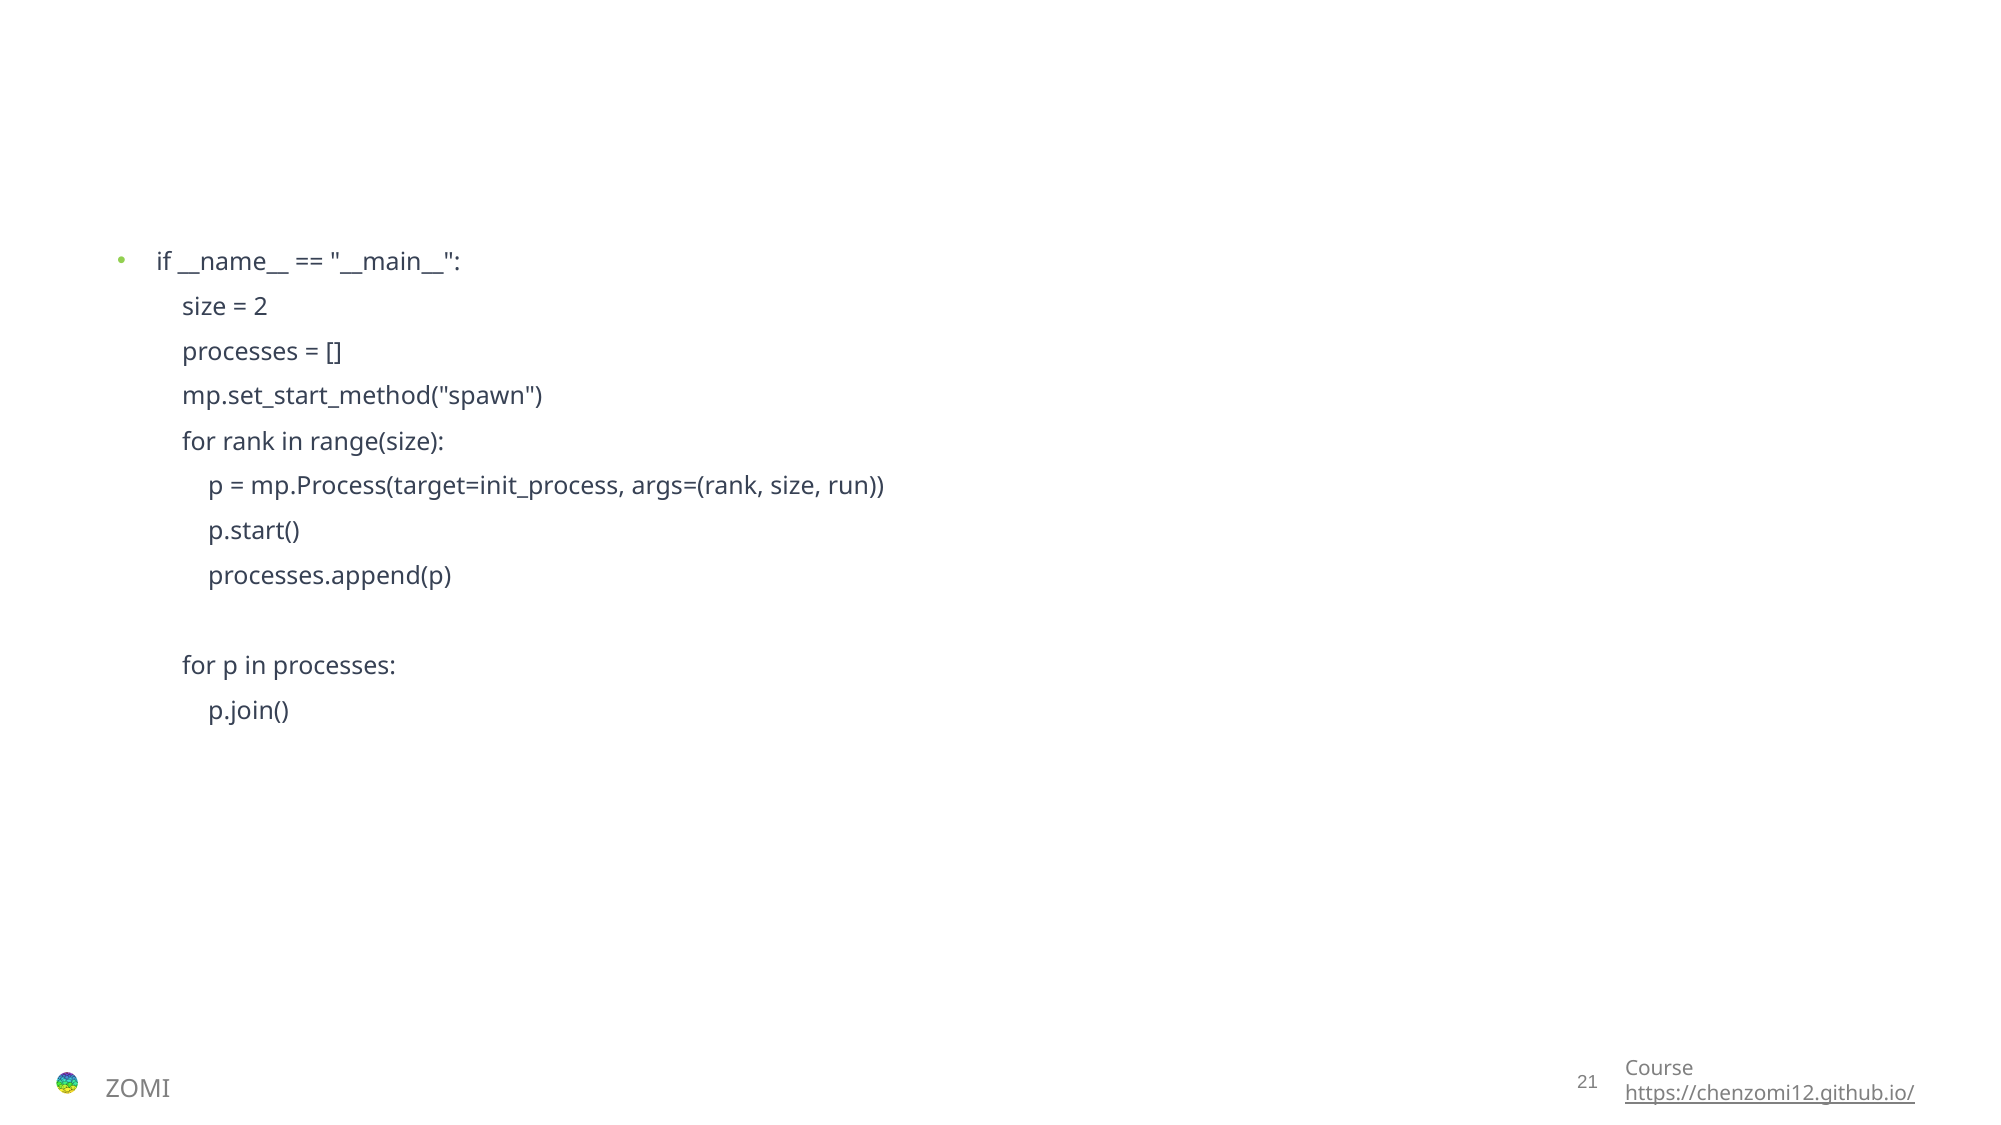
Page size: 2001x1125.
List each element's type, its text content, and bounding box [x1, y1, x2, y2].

list if __name__ == "__main__": size = 2 processes = [] mp.set_start_method("spawn") for rank in range(size): p = mp.Process(target=init_process, args=(rank, size, run)) p.start() processes.append(p) for p in processes: p.join() [102, 223, 1901, 1043]
picture [57, 1073, 77, 1093]
